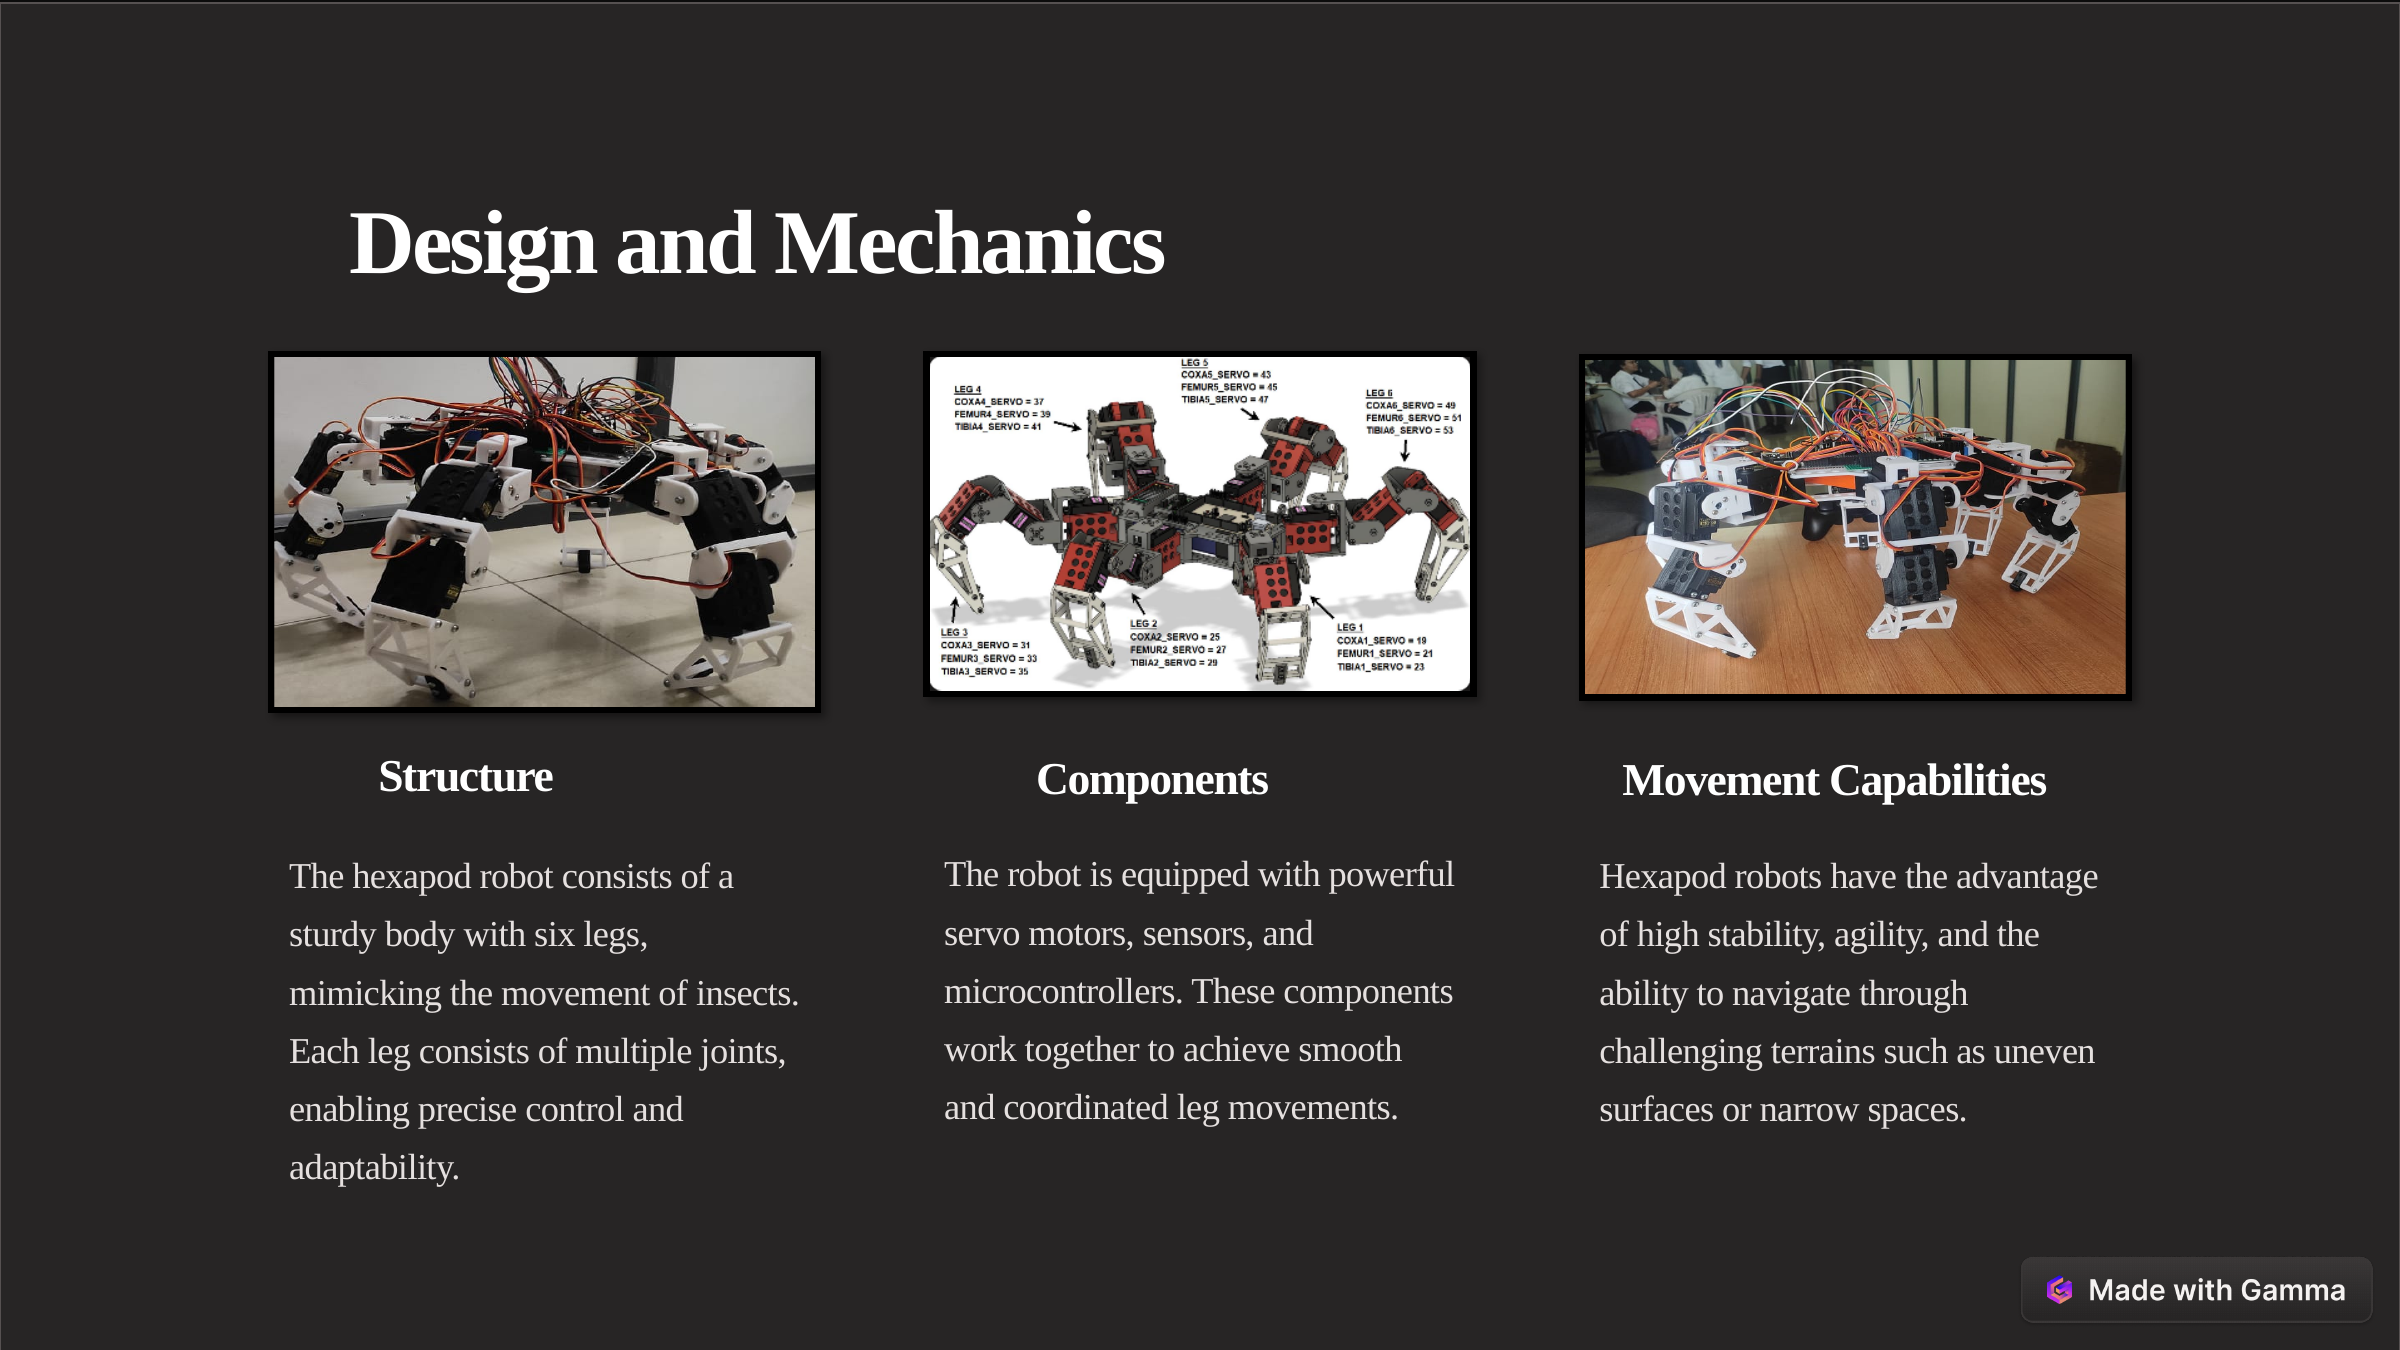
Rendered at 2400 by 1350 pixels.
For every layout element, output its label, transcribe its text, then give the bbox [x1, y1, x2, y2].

text_box The robot is equipped with powerful servo motors, sensors, and microcontrollers. These components work together to achieve smooth and coordinated leg movements. [929, 828, 1471, 1178]
text_box Components [1021, 739, 1386, 797]
picture [2008, 1244, 2385, 1335]
picture [274, 356, 816, 707]
text_box Movement Capabilities [1607, 740, 2087, 798]
picture [929, 356, 1471, 691]
text_box Design and Mechanics [334, 170, 1296, 284]
text_box Structure [363, 736, 729, 794]
text_box [0, 3, 2400, 1350]
picture [1584, 360, 2126, 695]
text_box Hexapod robots have the advantage of high stability, agility, and the ability to navigate through challenging terrains such as uneven surfaces or narrow spaces. [1584, 830, 2126, 1180]
text_box The hexapod robot consists of a sturdy body with six legs, mimicking the movement of insects. Each leg consists of multiple joints, enabling precise control and adaptability. [274, 830, 816, 1180]
